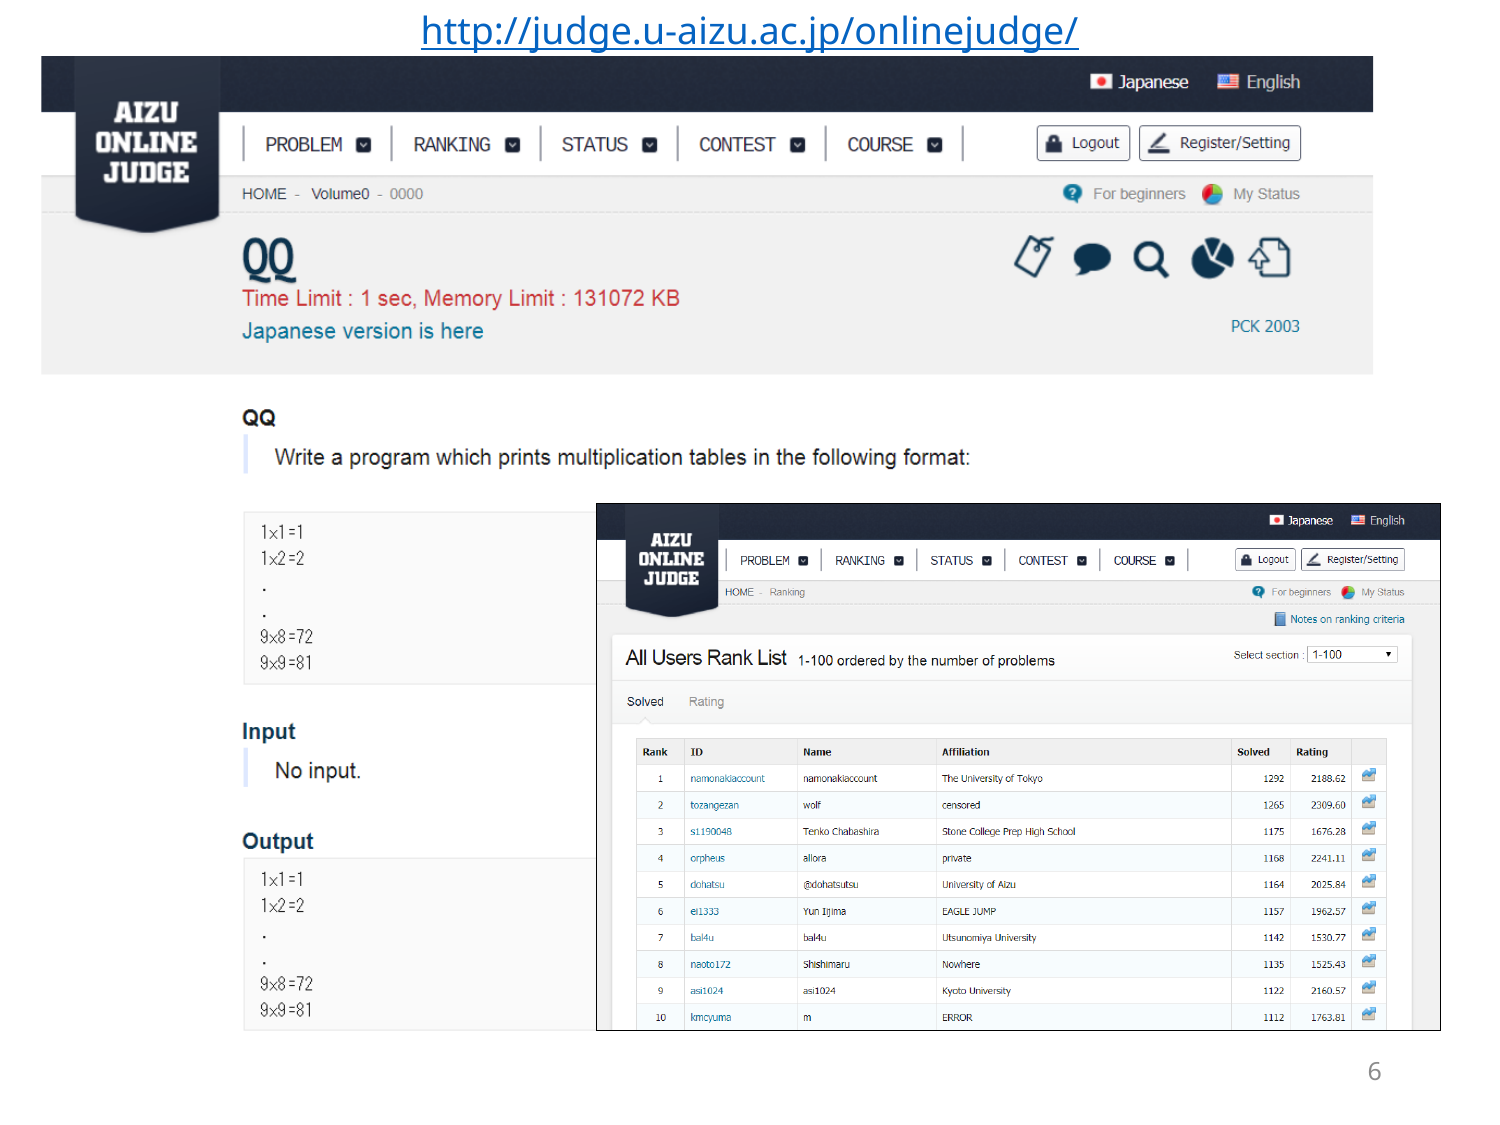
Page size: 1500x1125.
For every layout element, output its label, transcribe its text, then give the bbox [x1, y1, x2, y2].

text_box http://judge.u-aizu.ac.jp/onlinejudge/ [286, 0, 1214, 56]
picture [41, 56, 1441, 1043]
slide_number 6 [1059, 1042, 1397, 1103]
